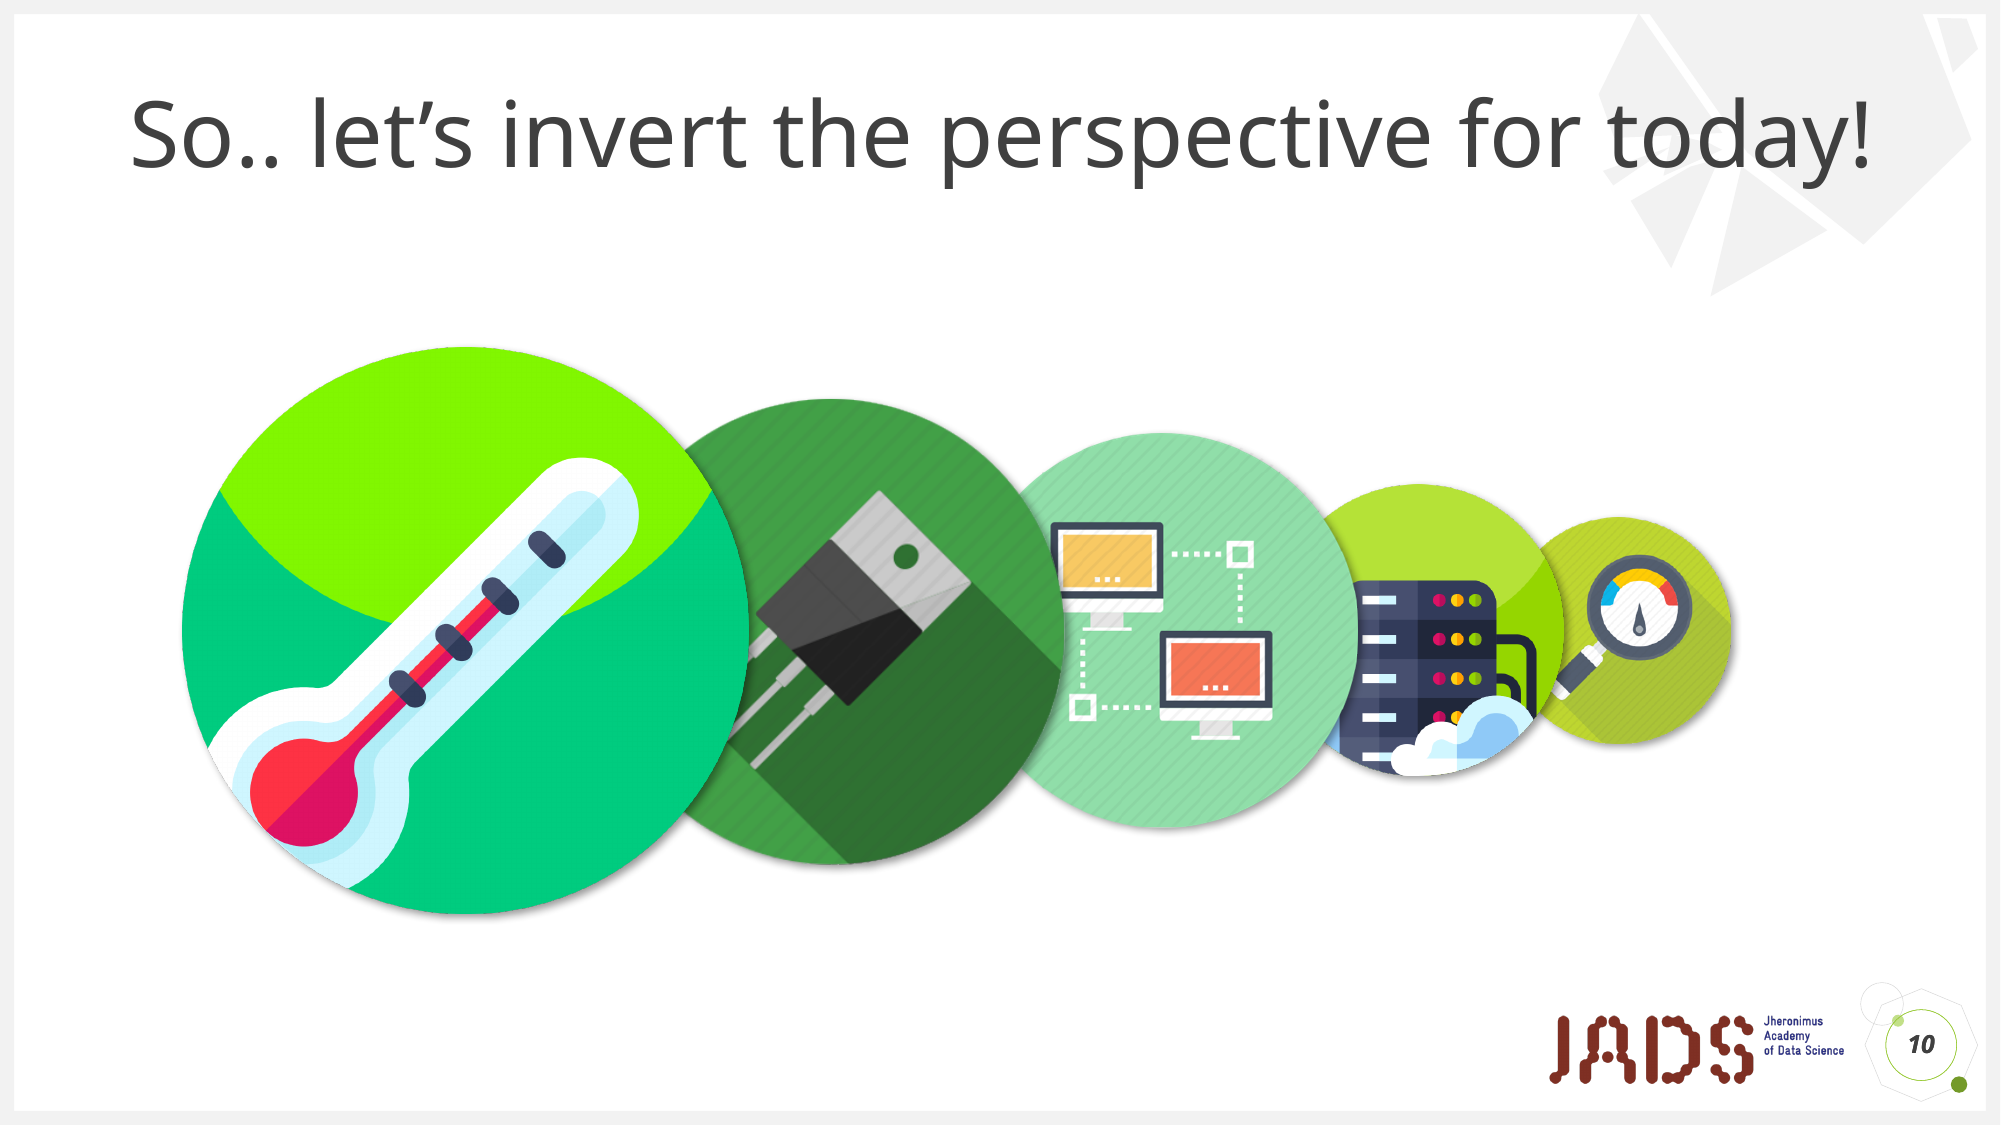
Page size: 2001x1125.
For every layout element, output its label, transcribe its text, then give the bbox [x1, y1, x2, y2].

title So.. let’s invert the perspective for today! [61, 94, 1922, 181]
picture [182, 337, 1731, 923]
picture [1516, 982, 1877, 1117]
text_box 10 [1885, 1009, 1957, 1081]
